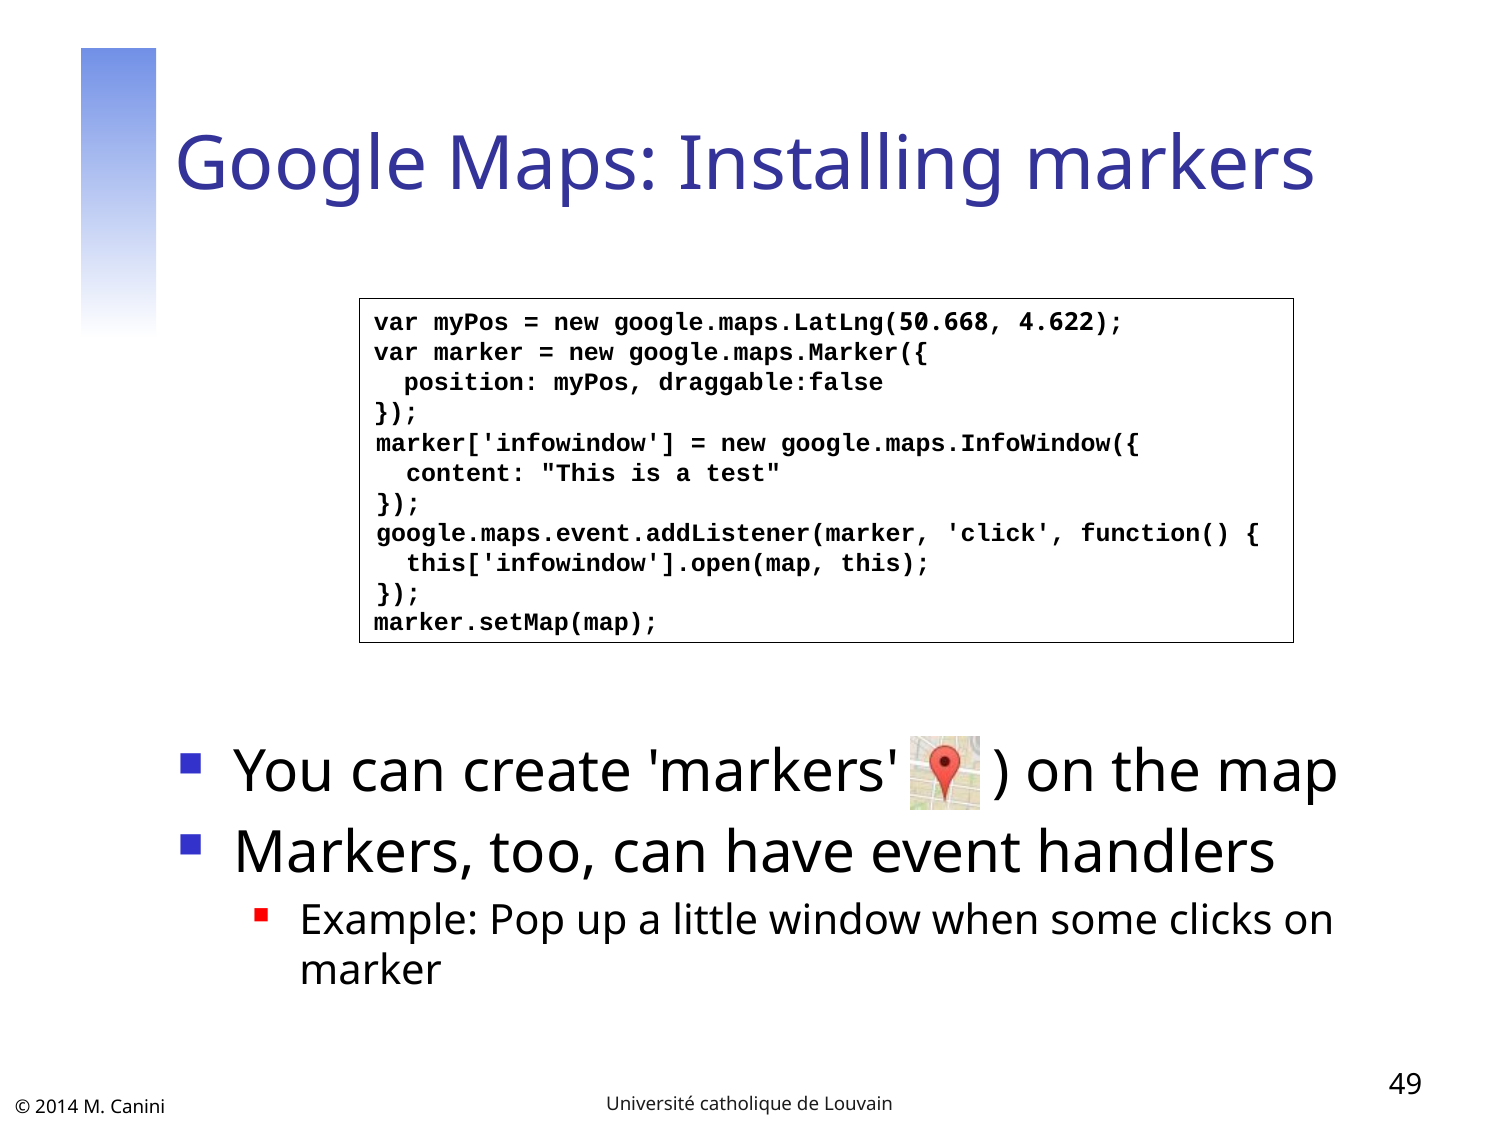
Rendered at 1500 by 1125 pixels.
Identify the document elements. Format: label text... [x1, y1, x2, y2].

slide_number 49 [1124, 1037, 1438, 1113]
text_box marker['infowindow'] = new google.maps.InfoWindow({ content: "This is a test" }); google.maps.event.addListener(marker, 'click', function() { this['infowindow'].open(map, this); }); [361, 418, 1296, 614]
picture [910, 736, 980, 811]
text_box var myPos = new google.maps.LatLng(50.668, 4.622); var marker = new google.maps.Marker({ position: myPos, draggable:false }); marker.setMap(map); [359, 298, 1294, 643]
title Google Maps: Installing markers [158, 49, 1438, 213]
footer Université catholique de Louvain [512, 1083, 987, 1125]
list You can create 'markers' ( ) on the map Markers, too, can have event handlers Example: Pop up a little window when some clicks on marker [162, 724, 1460, 1016]
